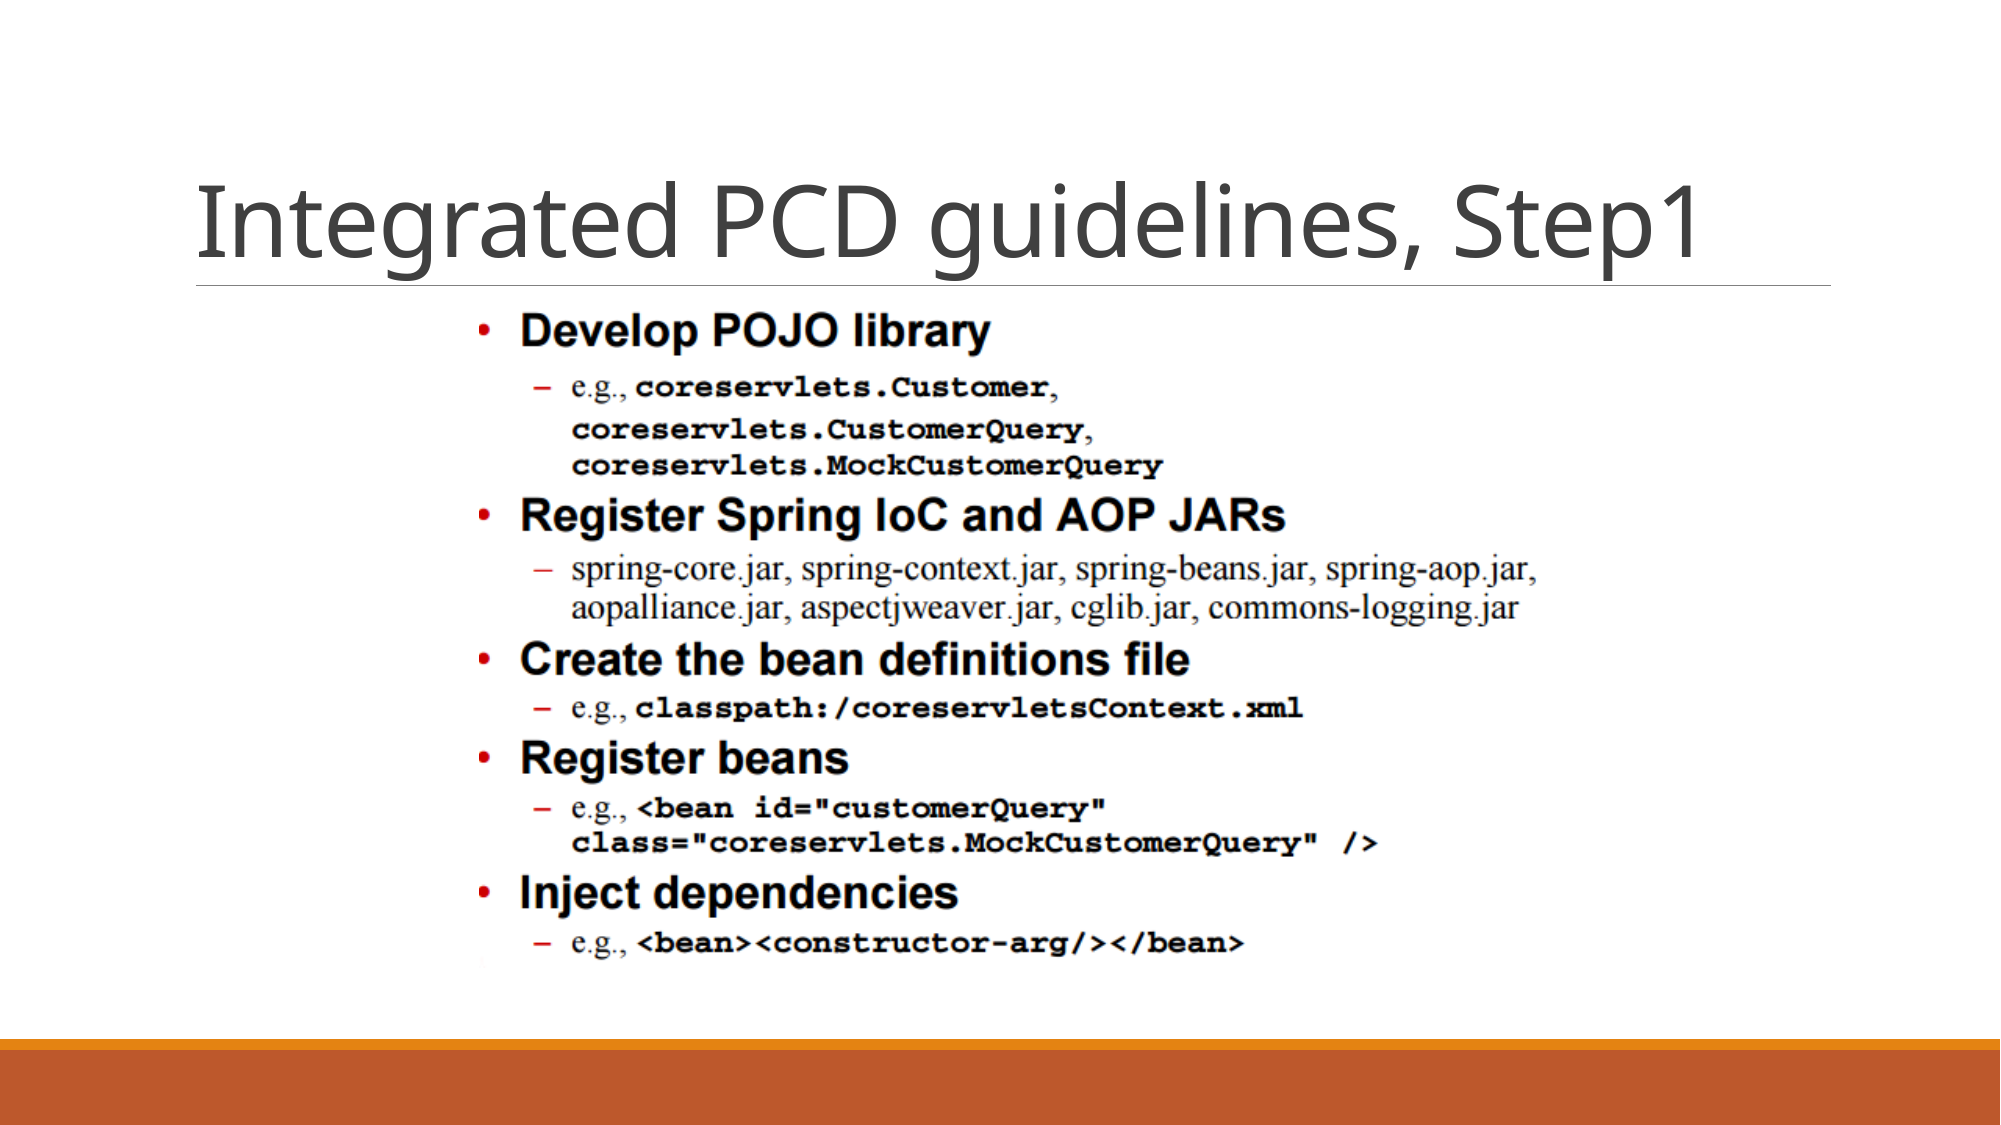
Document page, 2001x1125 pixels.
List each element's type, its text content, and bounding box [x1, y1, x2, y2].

picture [479, 301, 1551, 968]
title Integrated PCD guidelines, Step1 [180, 47, 1830, 285]
